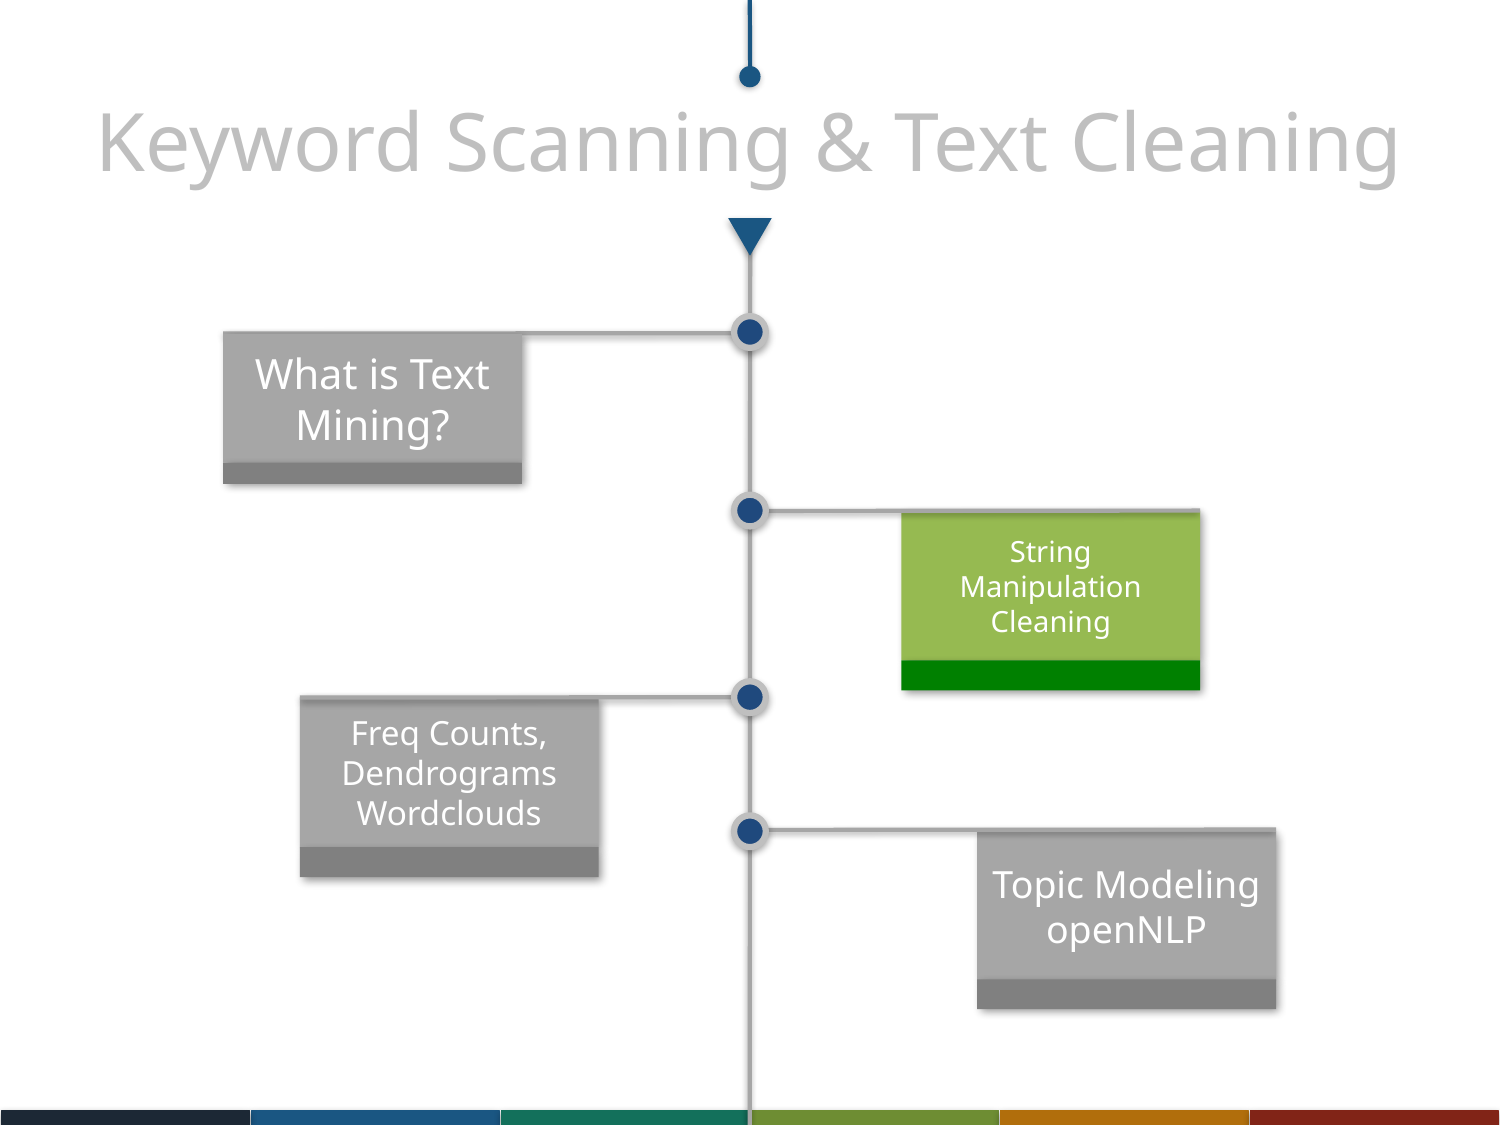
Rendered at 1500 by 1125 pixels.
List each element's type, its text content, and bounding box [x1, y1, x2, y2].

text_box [901, 510, 969, 691]
text_box [733, 316, 744, 348]
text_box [529, 697, 599, 878]
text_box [979, 510, 1201, 691]
text_box [727, 217, 773, 251]
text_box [976, 830, 1008, 1010]
text_box [754, 315, 767, 349]
text_box [733, 815, 744, 847]
text_box [733, 495, 744, 526]
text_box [299, 697, 519, 878]
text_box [1020, 830, 1277, 1010]
text_box [733, 681, 744, 713]
text_box [754, 815, 767, 848]
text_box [222, 333, 523, 485]
text_box [754, 494, 767, 527]
text_box [754, 681, 767, 714]
text_box [738, 66, 762, 89]
title Keyword Scanning & Text Cleaning [75, 45, 1425, 233]
